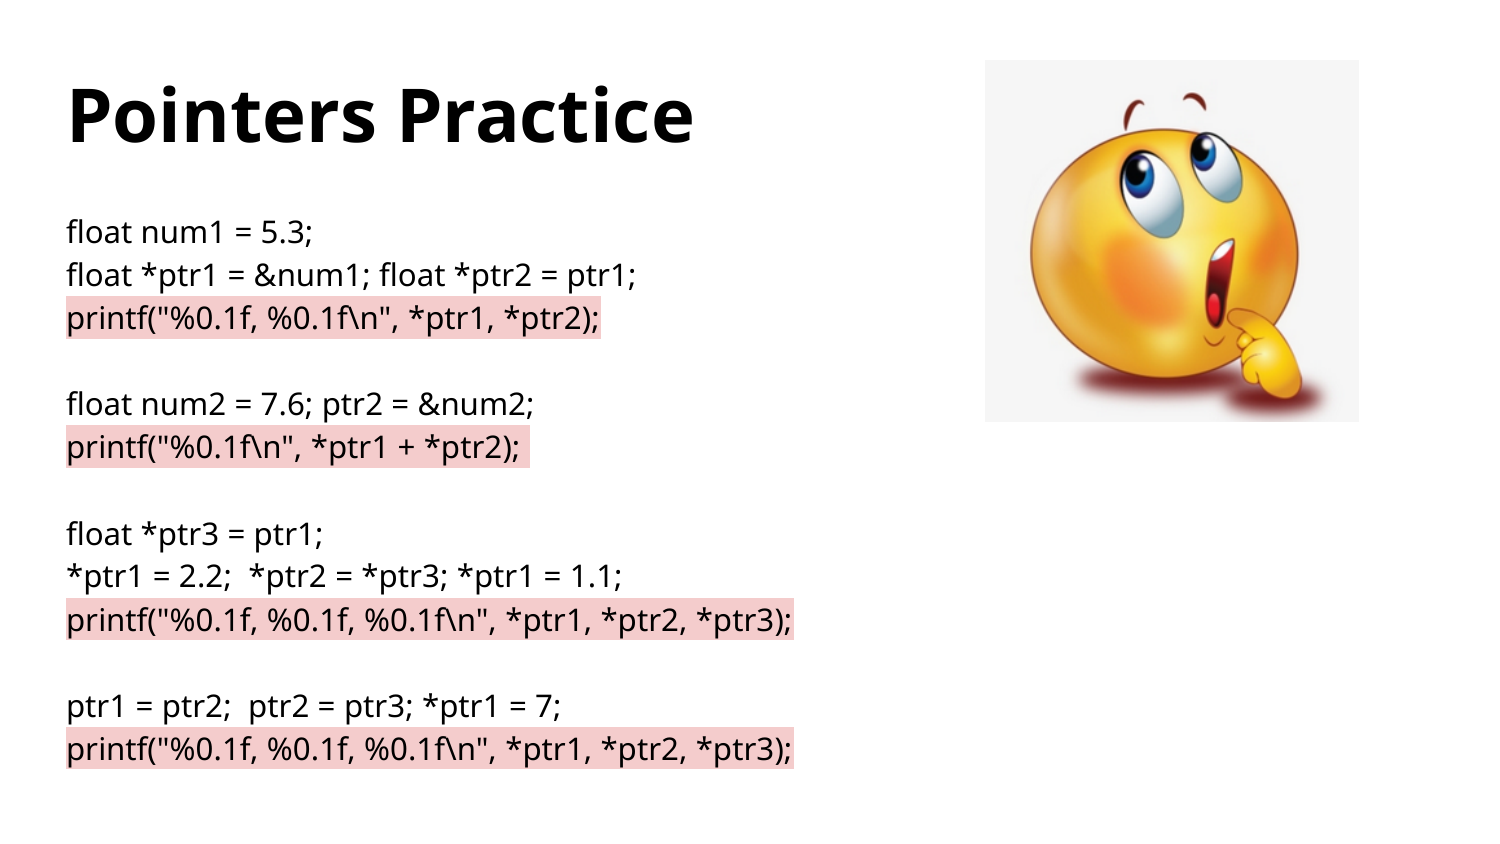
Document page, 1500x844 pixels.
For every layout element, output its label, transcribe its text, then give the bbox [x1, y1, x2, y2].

title Pointers Practice [51, 48, 1449, 180]
picture [985, 60, 1359, 423]
list float num1 = 5.3; float *ptr1 = &num1; float *ptr2 = ptr1; printf("%0.1f, %0.1f\n", *ptr1, *ptr2); float num2 = 7.6; ptr2 = &num2; printf("%0.1f\n", *ptr1 + *ptr2); float *ptr3 = ptr1; *ptr1 = 2.2; *ptr2 = *ptr3; *ptr1 = 1.1; printf("%0.1f, %0.1f, %0.1f\n", *ptr1, *ptr2, *ptr3); ptr1 = ptr2; ptr2 = ptr3; *ptr1 = 7; printf("%0.1f, %0.1f, %0.1f\n", *ptr1, *ptr2, *ptr3); [51, 191, 1449, 795]
